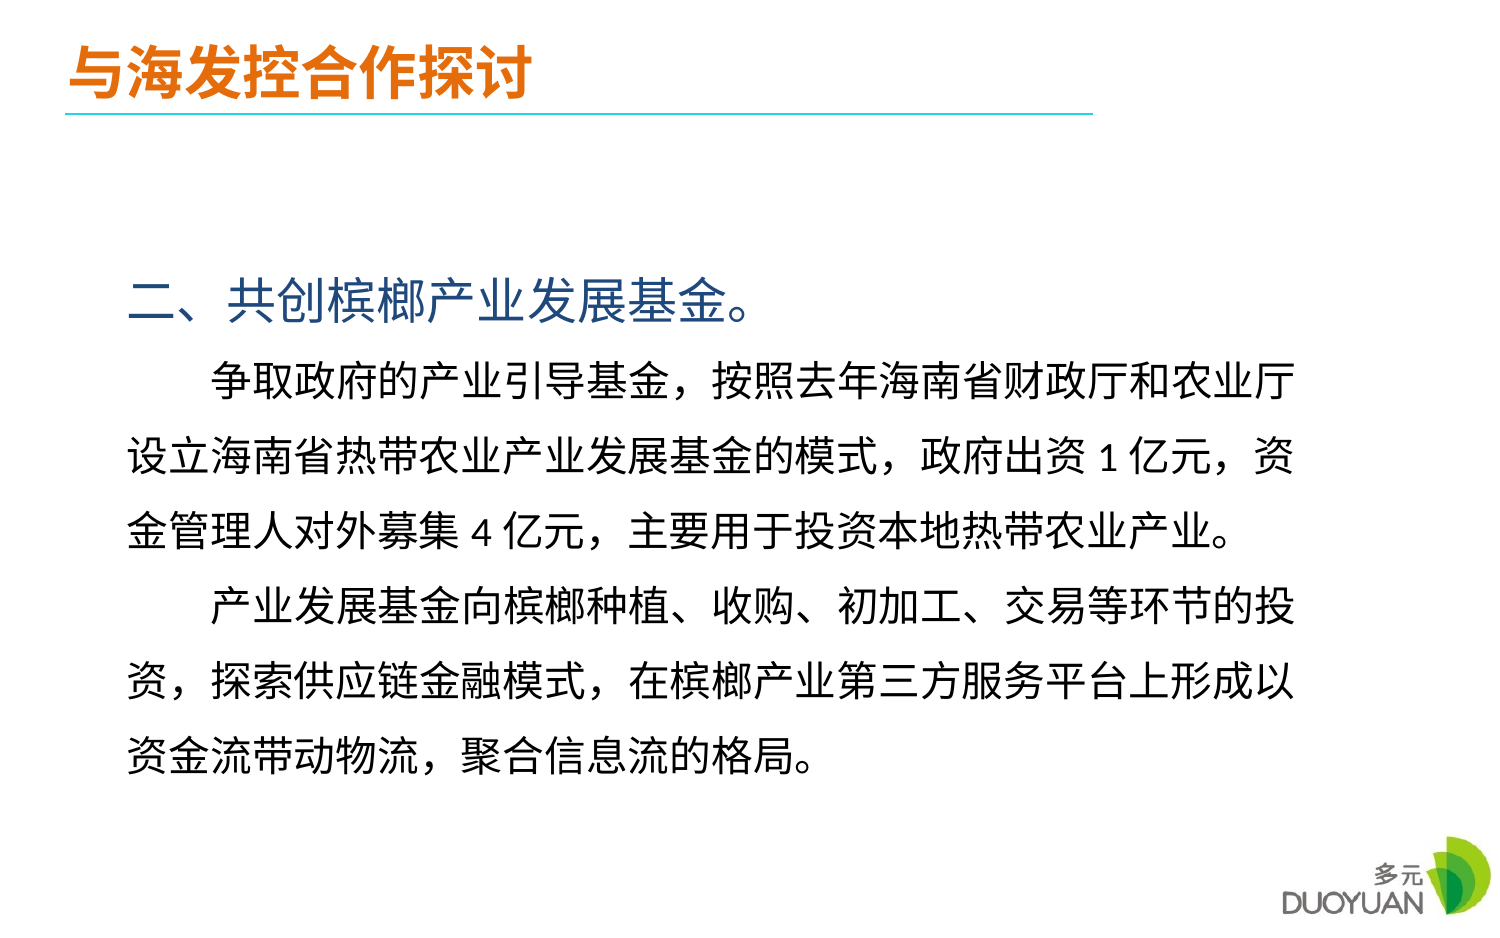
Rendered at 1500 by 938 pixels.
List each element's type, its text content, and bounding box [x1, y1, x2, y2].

text_box 与海发控合作探讨 [53, 28, 1093, 114]
picture [1281, 834, 1492, 918]
text_box 二、共创槟榔产业发展基金。 争取政府的产业引导基金，按照去年海南省财政厅和农业厅设立海南省热带农业产业发展基金的模式，政府出资1亿元，资金管理人对外募集4亿元，主要用于投资本地热带农业产业。 产业发展基金向槟榔种植、收购、初加工、交易等环节的投资，探索供应链金融模式，在槟榔产业第三方服务平台上形成以资金流带动物流，聚合信息流的格局。 [112, 232, 1329, 788]
